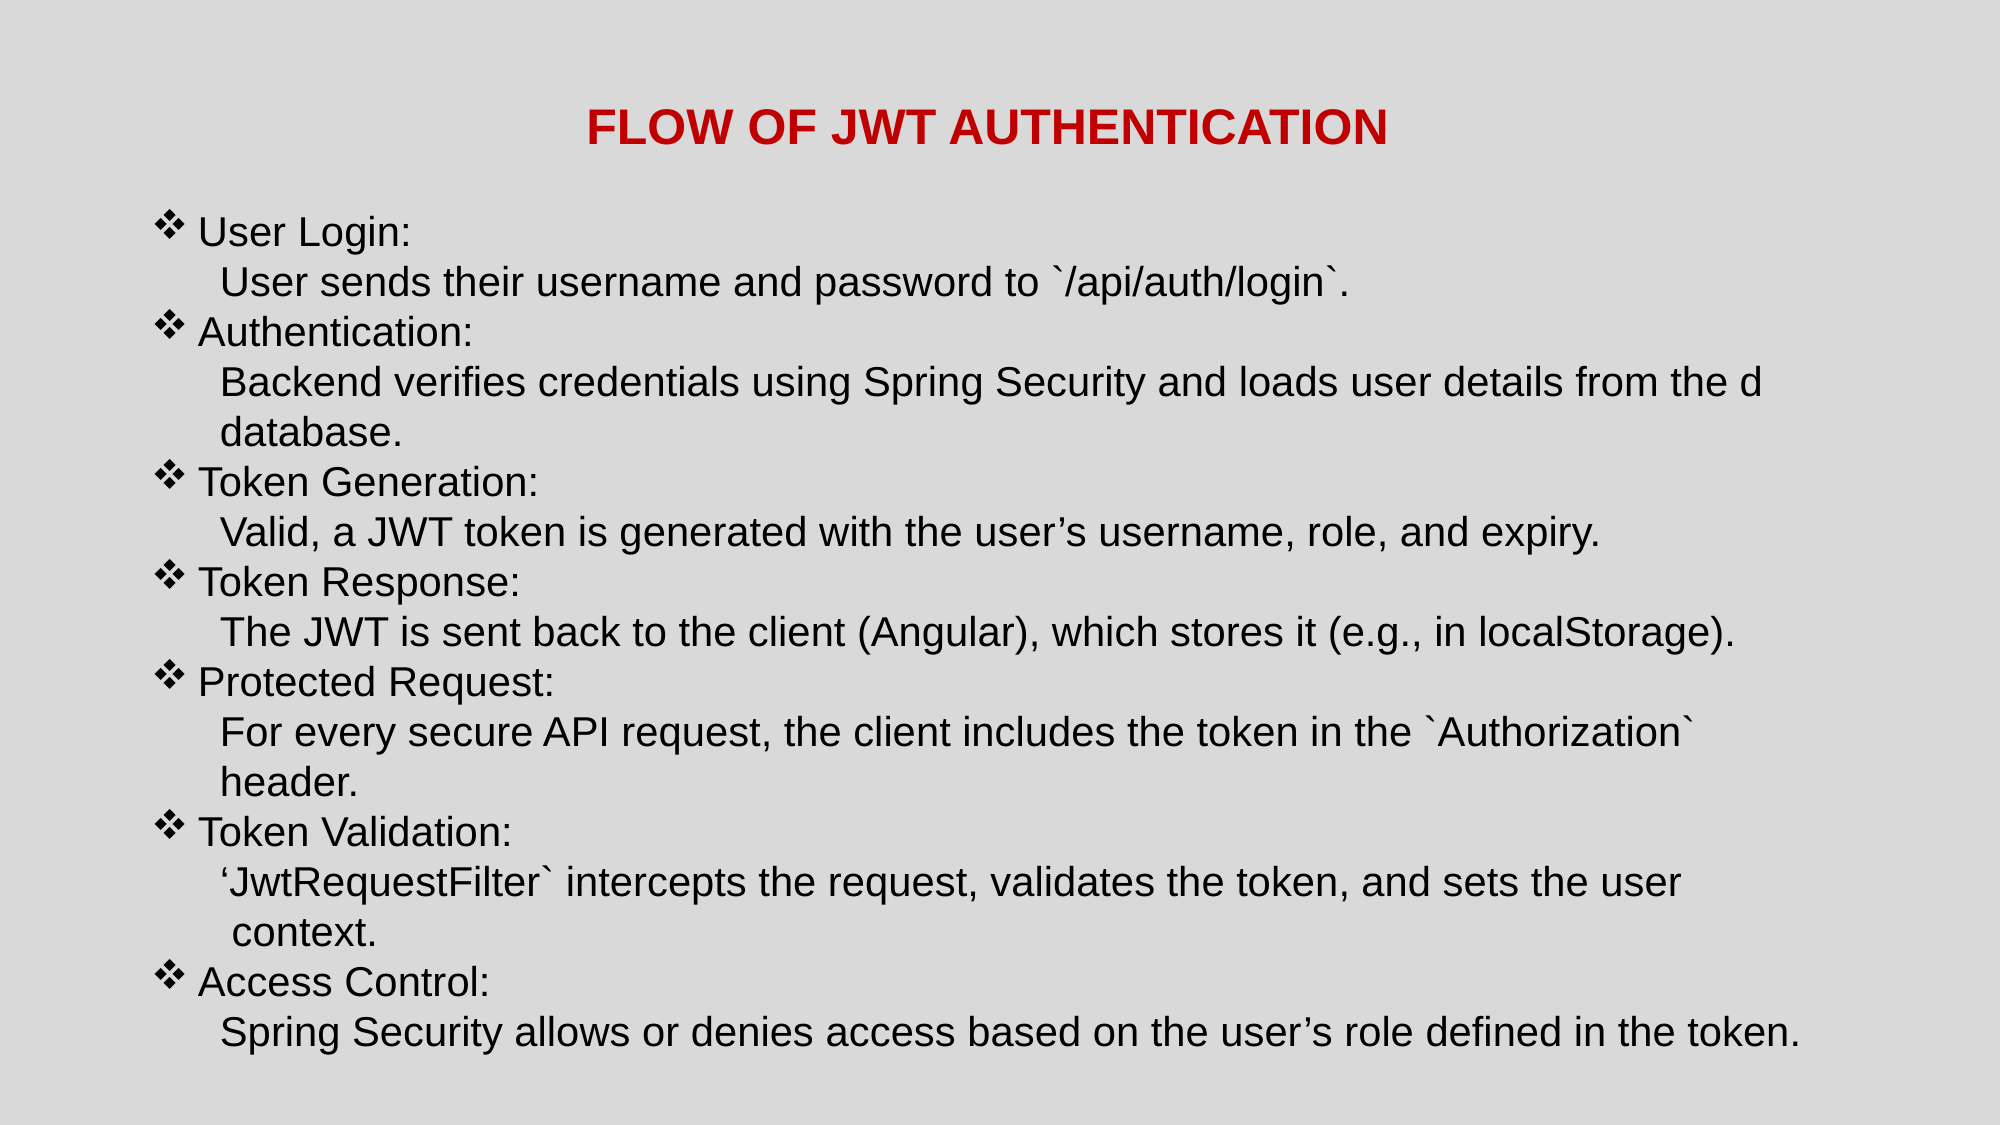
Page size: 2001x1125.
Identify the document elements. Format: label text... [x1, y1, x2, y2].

text_box FLOW OF JWT AUTHENTICATION User Login: User sends their username and password to `/api/auth/login`. Authentication: Backend verifies credentials using Spring Security and loads user details from the d database. Token Generation: Valid, a JWT token is generated with the user’s username, role, and expiry. Token Response: The JWT is sent back to the client (Angular), which stores it (e.g., in localStorage). Protected Request: For every secure API request, the client includes the token in the `Authorization` header. Token Validation: ‘JwtRequestFilter` intercepts the request, validates the token, and sets the user context. Access Control: Spring Security allows or denies access based on the user’s role defined in the token. [136, 86, 1840, 1113]
